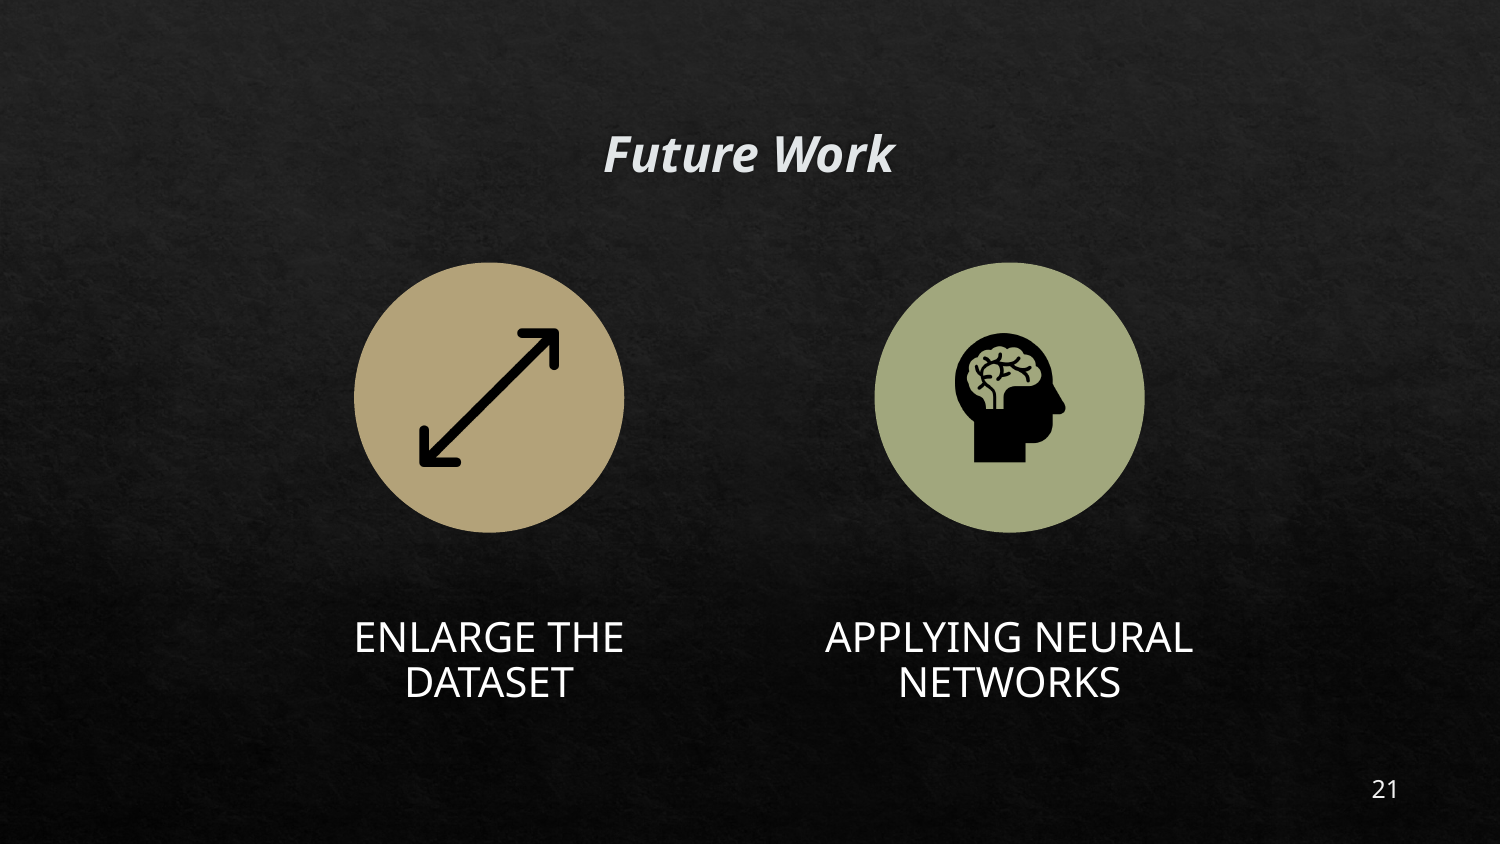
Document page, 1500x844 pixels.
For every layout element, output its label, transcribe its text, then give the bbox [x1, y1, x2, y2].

picture [0, 0, 1500, 844]
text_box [267, 262, 1232, 706]
title Future Work [112, 75, 1387, 230]
slide_number 21 [1318, 768, 1412, 814]
